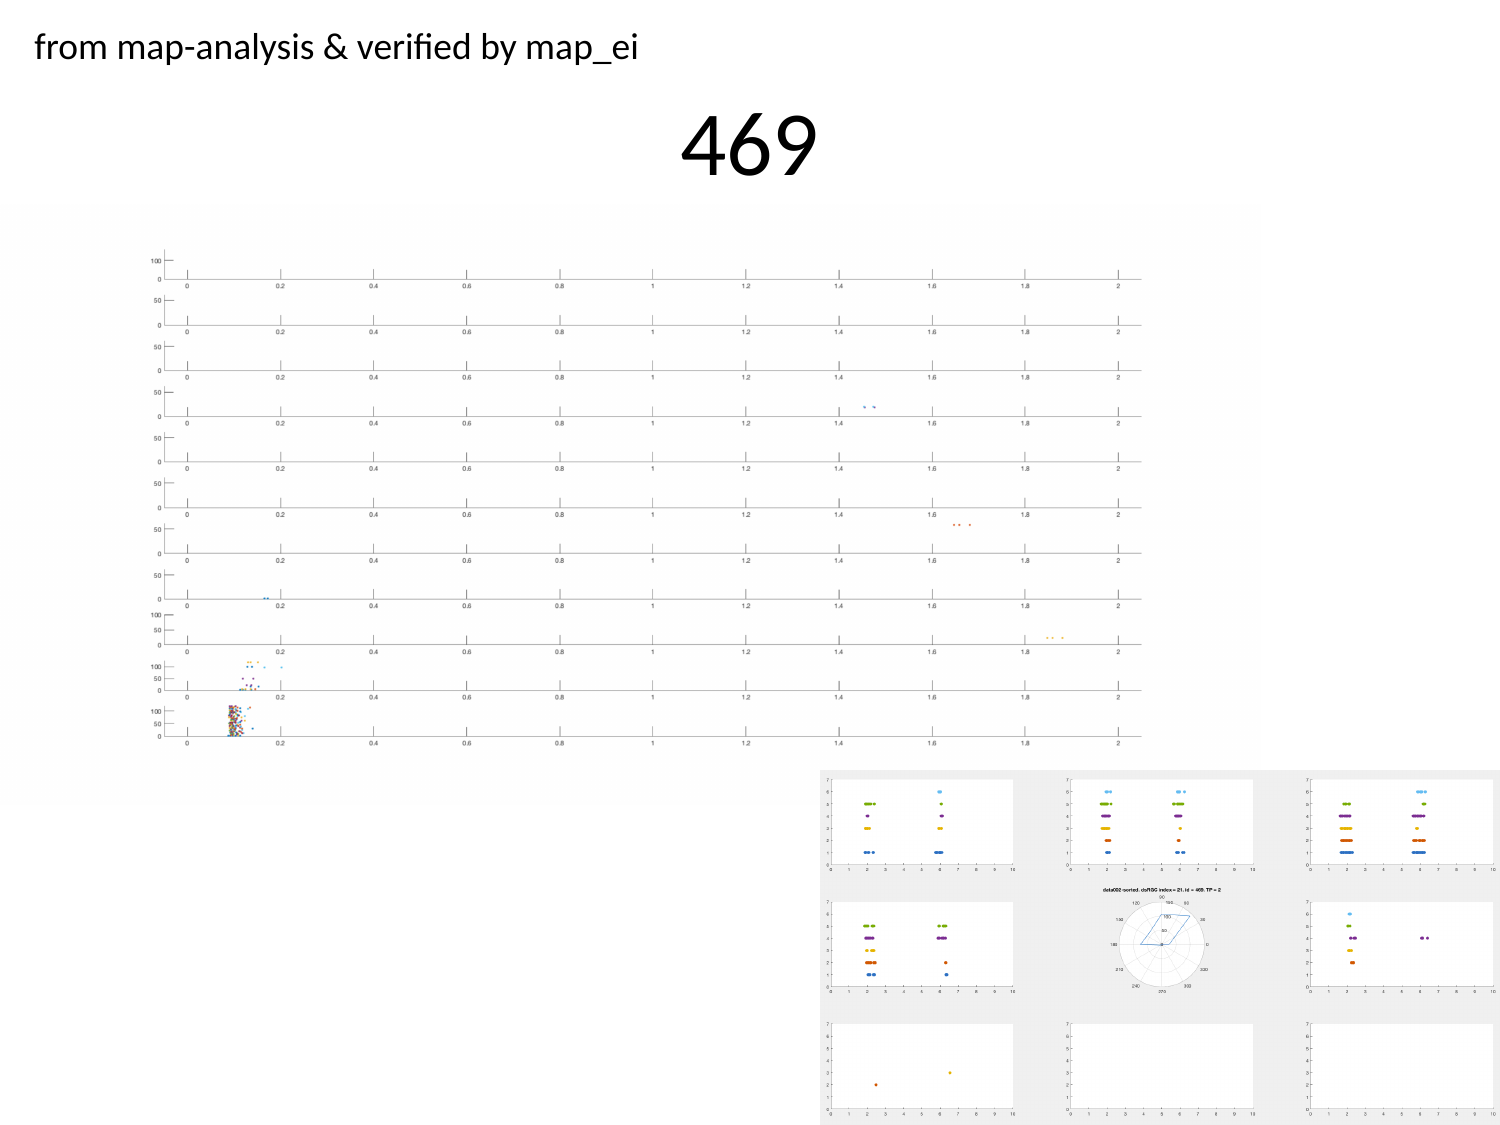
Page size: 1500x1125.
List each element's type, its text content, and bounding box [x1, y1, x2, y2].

text_box from map-analysis & verified by map_ei [19, 14, 655, 75]
picture [0, 203, 1500, 1125]
title 469 [75, 45, 1425, 233]
